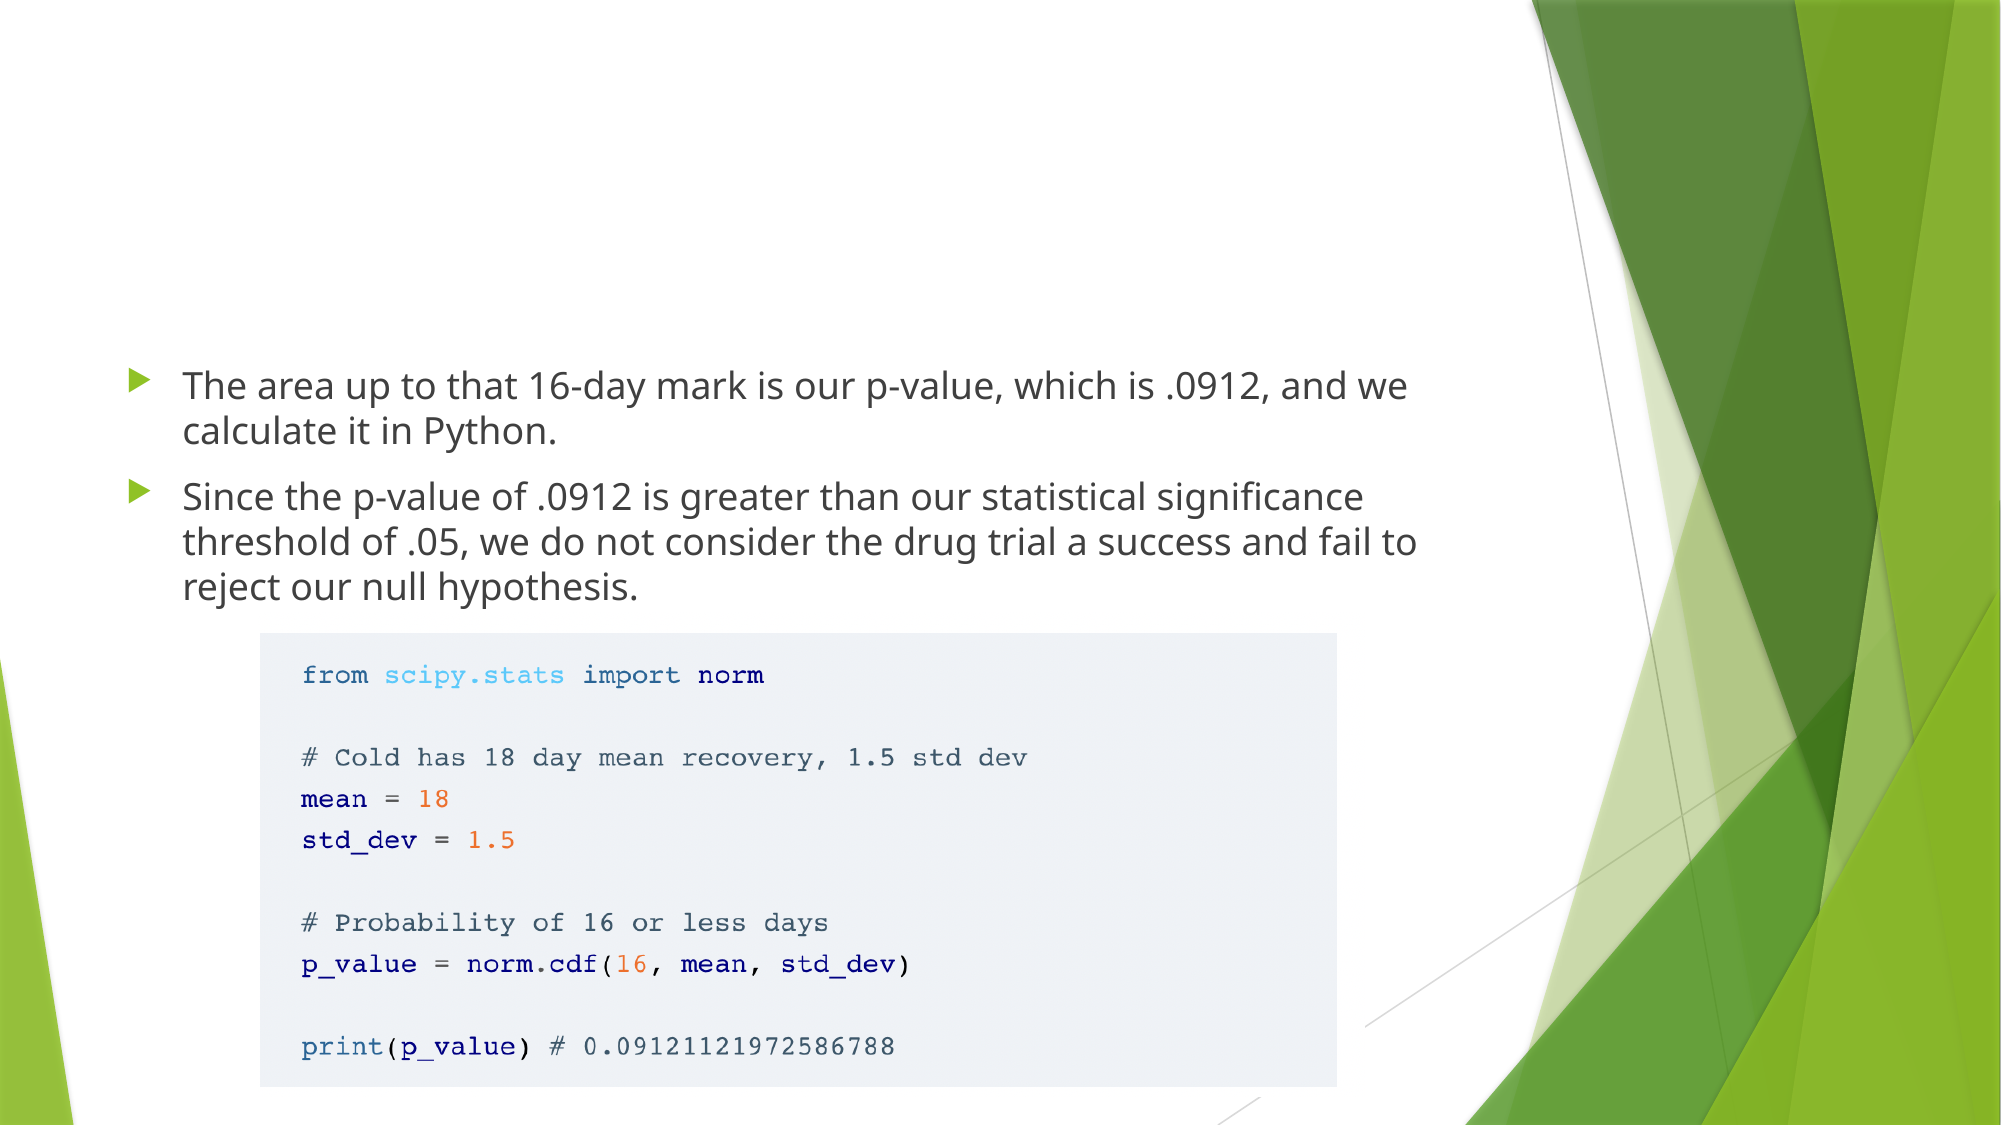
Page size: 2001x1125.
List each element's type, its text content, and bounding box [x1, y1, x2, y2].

list The area up to that 16-day mark is our p-value, which is .0912, and we calculate it in Python. Since the p-value of .0912 is greater than our statistical significance threshold of .05, we do not consider the drug trial a success and fail to reject our null hypothesis. [111, 354, 1522, 992]
picture [257, 611, 1365, 1098]
